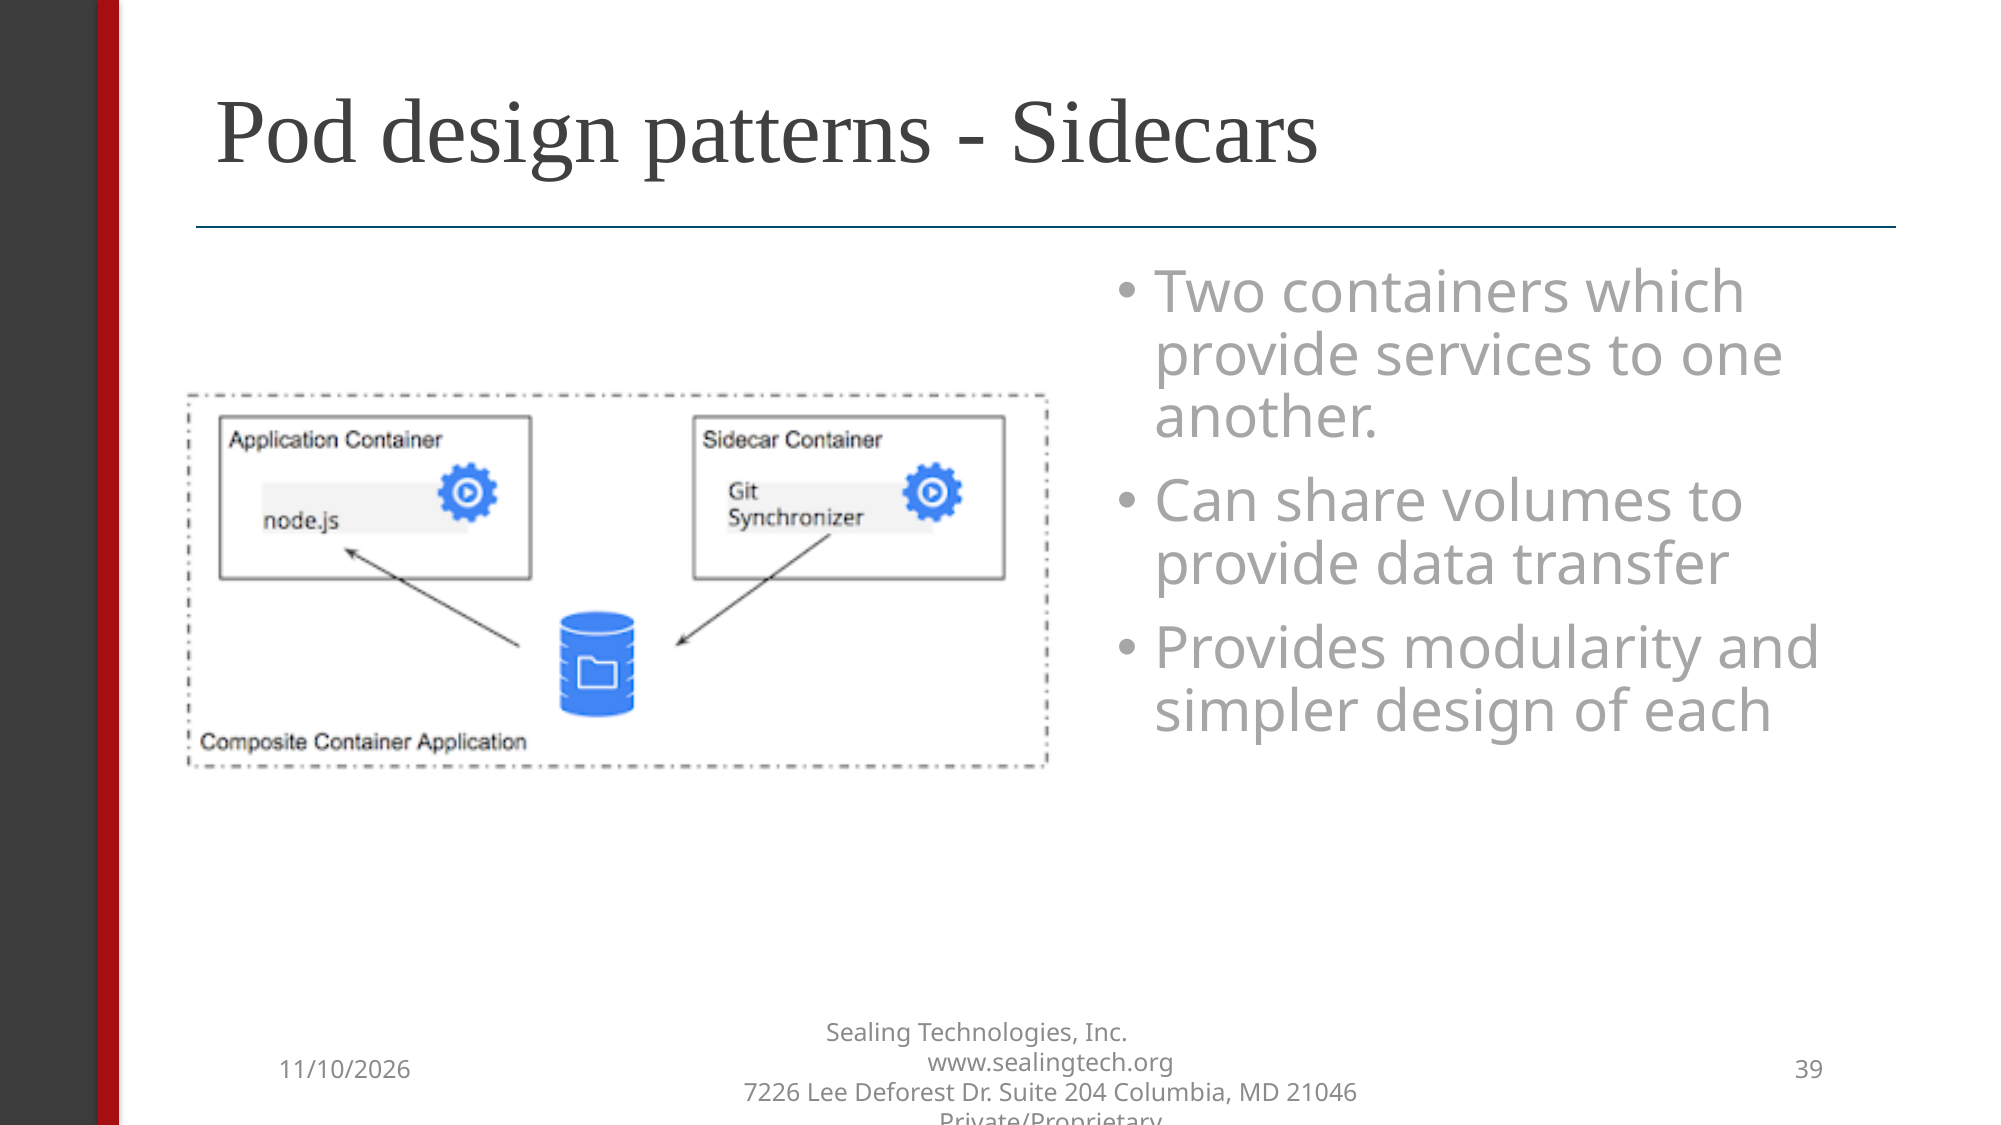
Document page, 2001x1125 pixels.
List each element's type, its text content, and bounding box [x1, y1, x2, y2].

slide_number 39 [1538, 1040, 1839, 1101]
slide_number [263, 1040, 564, 1101]
list Two containers which provide services to one another. Can share volumes to provide data transfer Provides modularity and simpler design of each [1101, 254, 1902, 968]
title Pod design patterns - Sidecars [199, 62, 1900, 203]
footer Sealing Technologies, Inc. www.sealingtech.org 7226 Lee Deforest Dr. Suite 204 Columbia, MD 21046 Private/Proprietary [713, 1046, 1389, 1107]
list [170, 384, 1067, 783]
